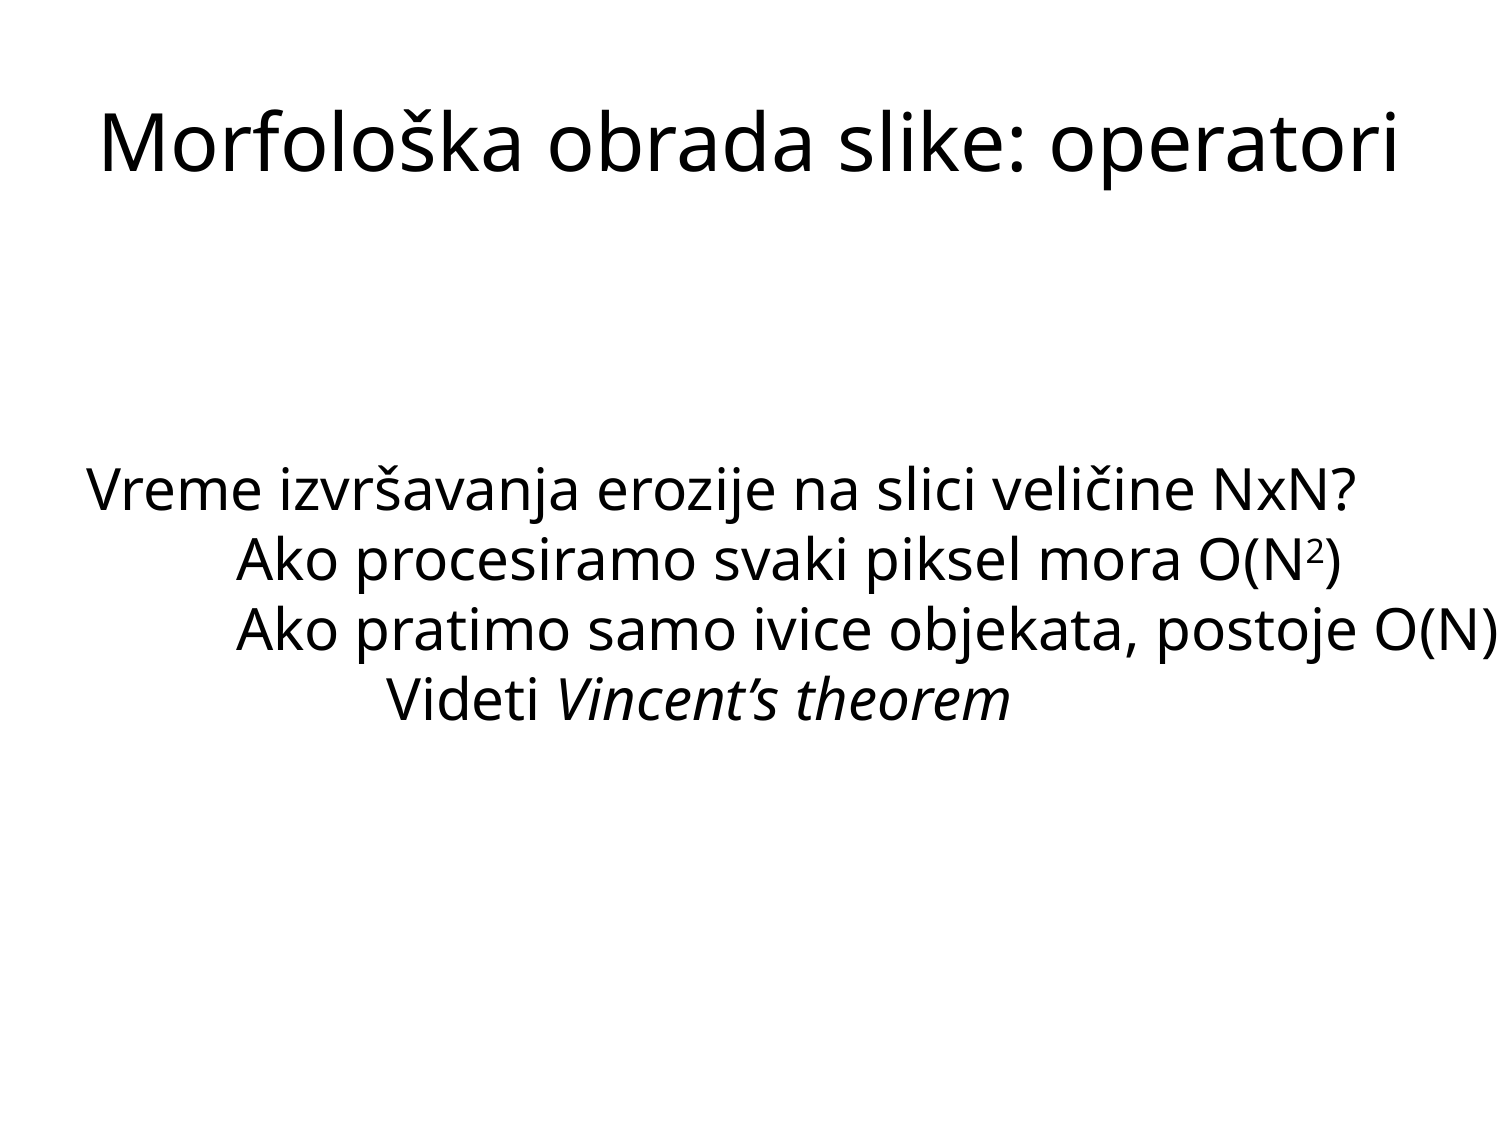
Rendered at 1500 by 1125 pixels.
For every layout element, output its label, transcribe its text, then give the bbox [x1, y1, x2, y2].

text_box Vreme izvršavanja erozije na slici veličine NxN? Ako procesiramo svaki piksel mora O(N2) Ako pratimo samo ivice objekata, postoje O(N) Videti Vincent’s theorem [71, 399, 1500, 785]
title Morfološka obrada slike: operatori [75, 45, 1425, 233]
